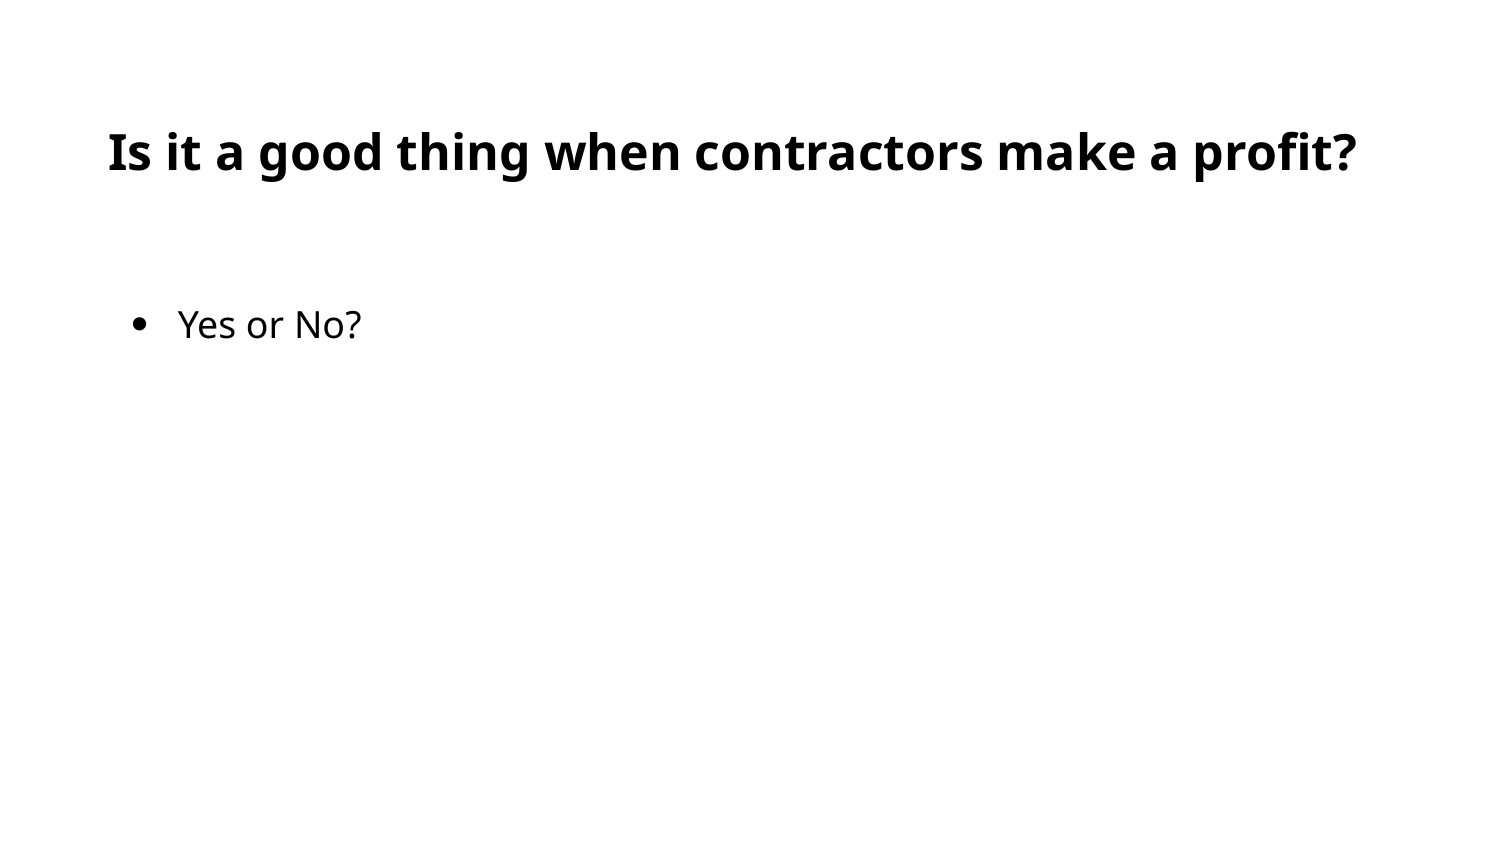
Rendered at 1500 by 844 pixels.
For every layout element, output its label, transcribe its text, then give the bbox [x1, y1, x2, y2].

title Is it a good thing when contractors make a profit? [93, 104, 1380, 188]
text_box Yes or No? [93, 286, 1203, 362]
